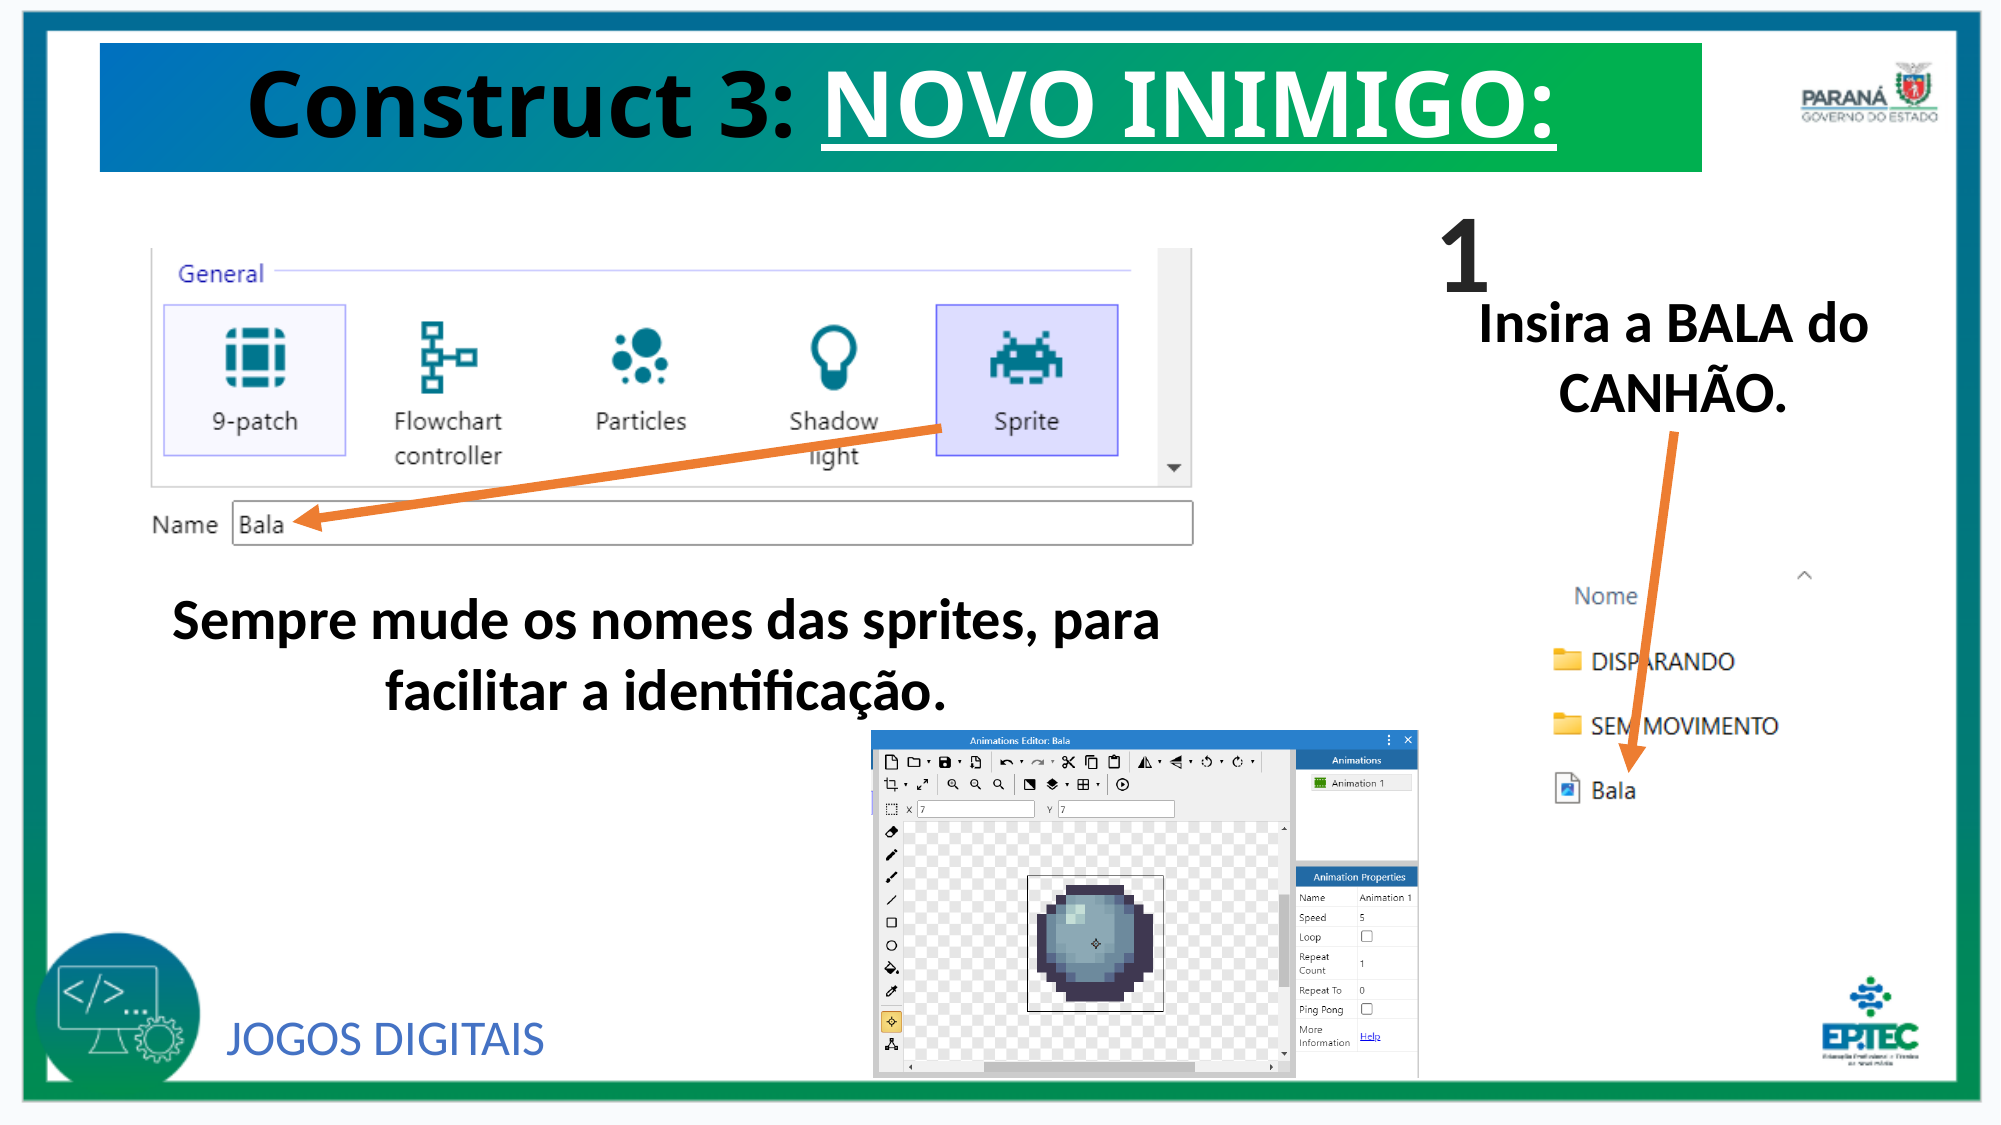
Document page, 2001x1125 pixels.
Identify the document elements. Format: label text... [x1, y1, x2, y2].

text_box 1 [1419, 172, 1507, 323]
picture [0, 0, 2001, 1125]
text_box Insira a BALA do CANHÃO. [1436, 276, 1912, 432]
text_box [1628, 433, 1675, 773]
title Construct 3: NOVO INIMIGO: [99, 43, 1702, 172]
text_box JOGOS DIGITAIS [211, 997, 562, 1073]
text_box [292, 428, 942, 522]
text_box Sempre mude os nomes das sprites, para facilitar a identificação. [126, 574, 1208, 730]
